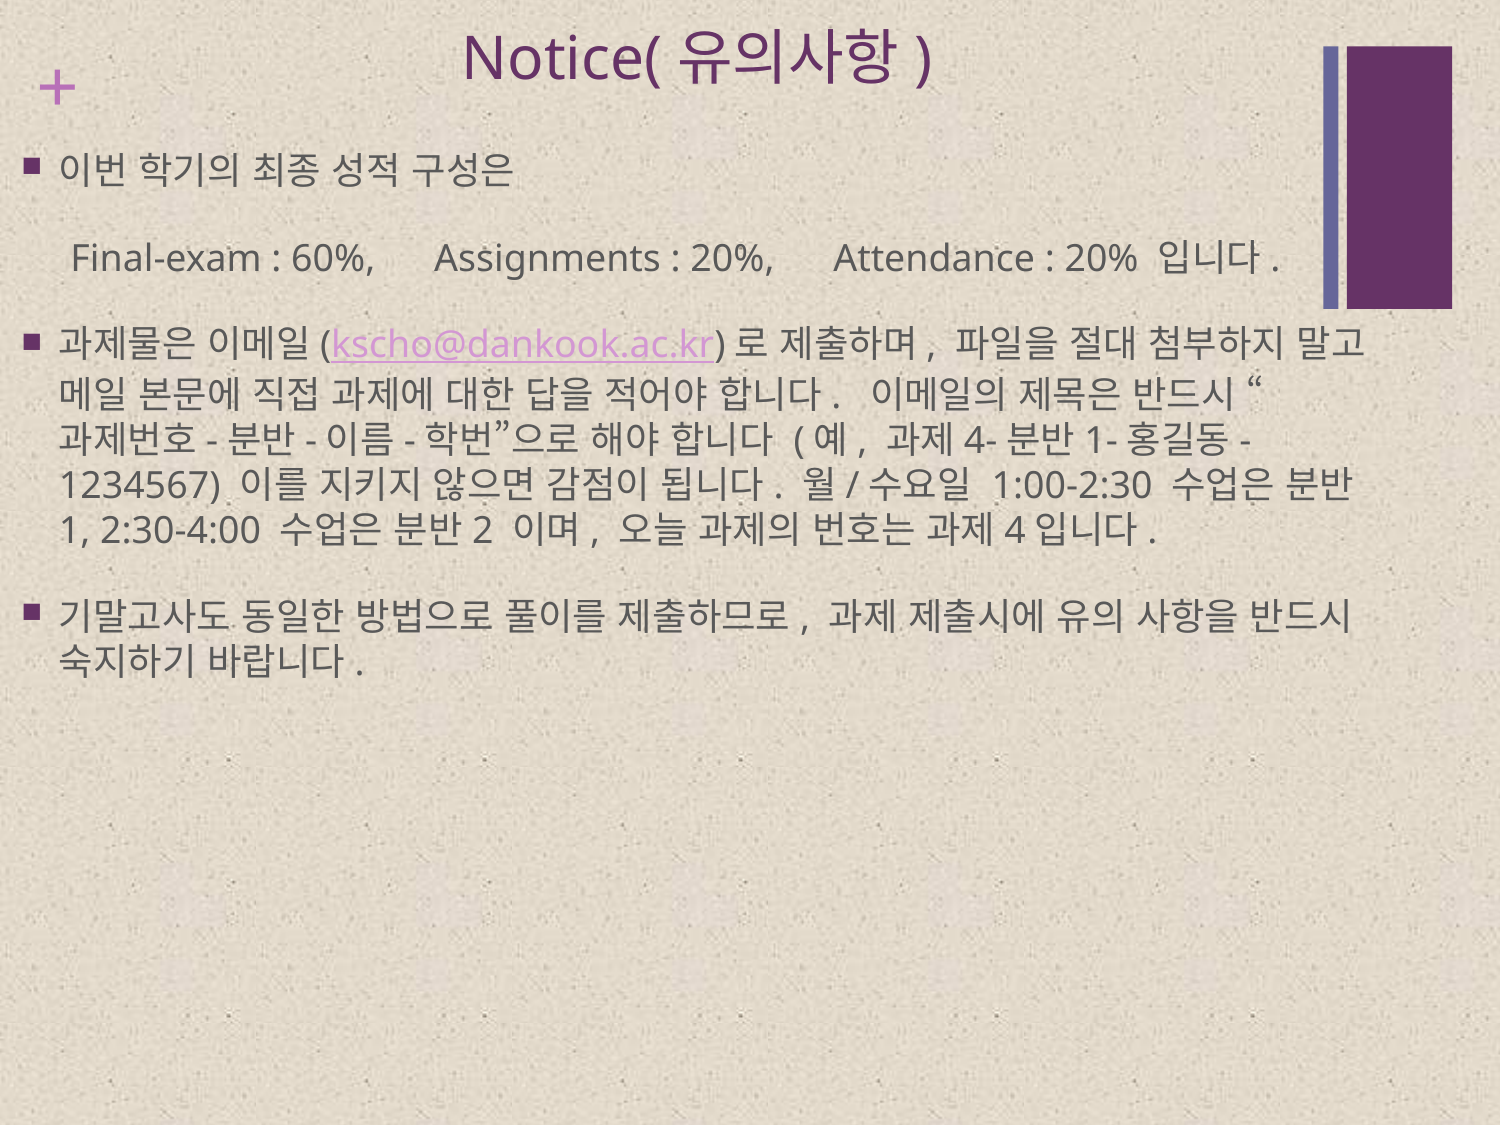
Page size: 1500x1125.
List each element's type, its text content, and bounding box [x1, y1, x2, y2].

list 이번 학기의 최종 성적 구성은 Final-exam : 60%, Assignments : 20%, Attendance : 20% 입니다. 과제물은 이메일(kscho@dankook.ac.kr)로 제출하며, 파일을 절대 첨부하지 말고 메일 본문에 직접 과제에 대한 답을 적어야 합니다. 이메일의 제목은 반드시 “과제번호-분반-이름-학번”으로 해야 합니다 (예, 과제4-분반1-홍길동-1234567) 이를 지키지 않으면 감점이 됩니다. 월/수요일 1:00-2:30 수업은 분반1, 2:30-4:00 수업은 분반2 이며, 오늘 과제의 번호는 과제4입니다. 기말고사도 동일한 방법으로 풀이를 제출하므로, 과제 제출시에 유의 사항을 반드시 숙지하기 바랍니다. [6, 139, 1388, 1125]
picture [0, 0, 1500, 1125]
title Notice(유의사항) [77, 11, 1317, 138]
